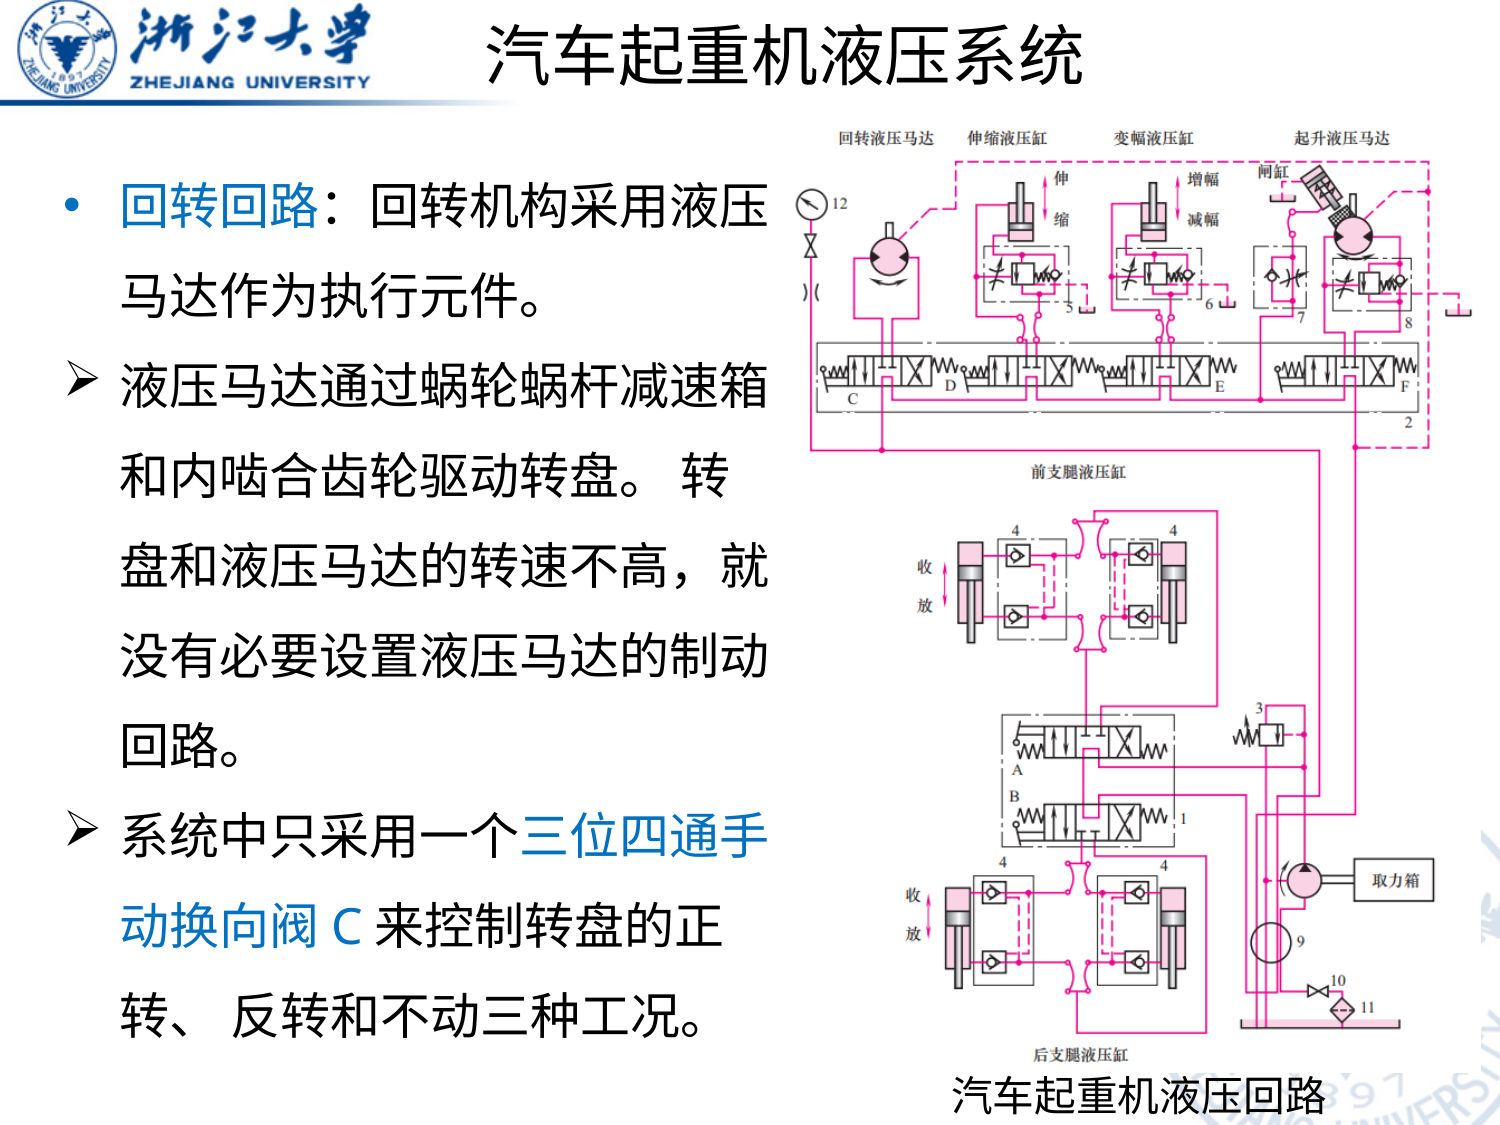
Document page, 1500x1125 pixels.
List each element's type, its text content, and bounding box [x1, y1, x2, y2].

picture [0, 0, 1500, 1125]
text_box 汽车起重机液压回路 [797, 1081, 1481, 1125]
title 汽车起重机液压系统 [253, 3, 1317, 106]
text_box 回转回路：回转机构采用液压马达作为执行元件。 液压马达通过蜗轮蜗杆减速箱和内啮合齿轮驱动转盘。 转盘和液压马达的转速不高，就没有必要设置液压马达的制动回路。 系统中只采用一个三位四通手动换向阀C来控制转盘的正转、 反转和不动三种工况。 [48, 137, 737, 1052]
